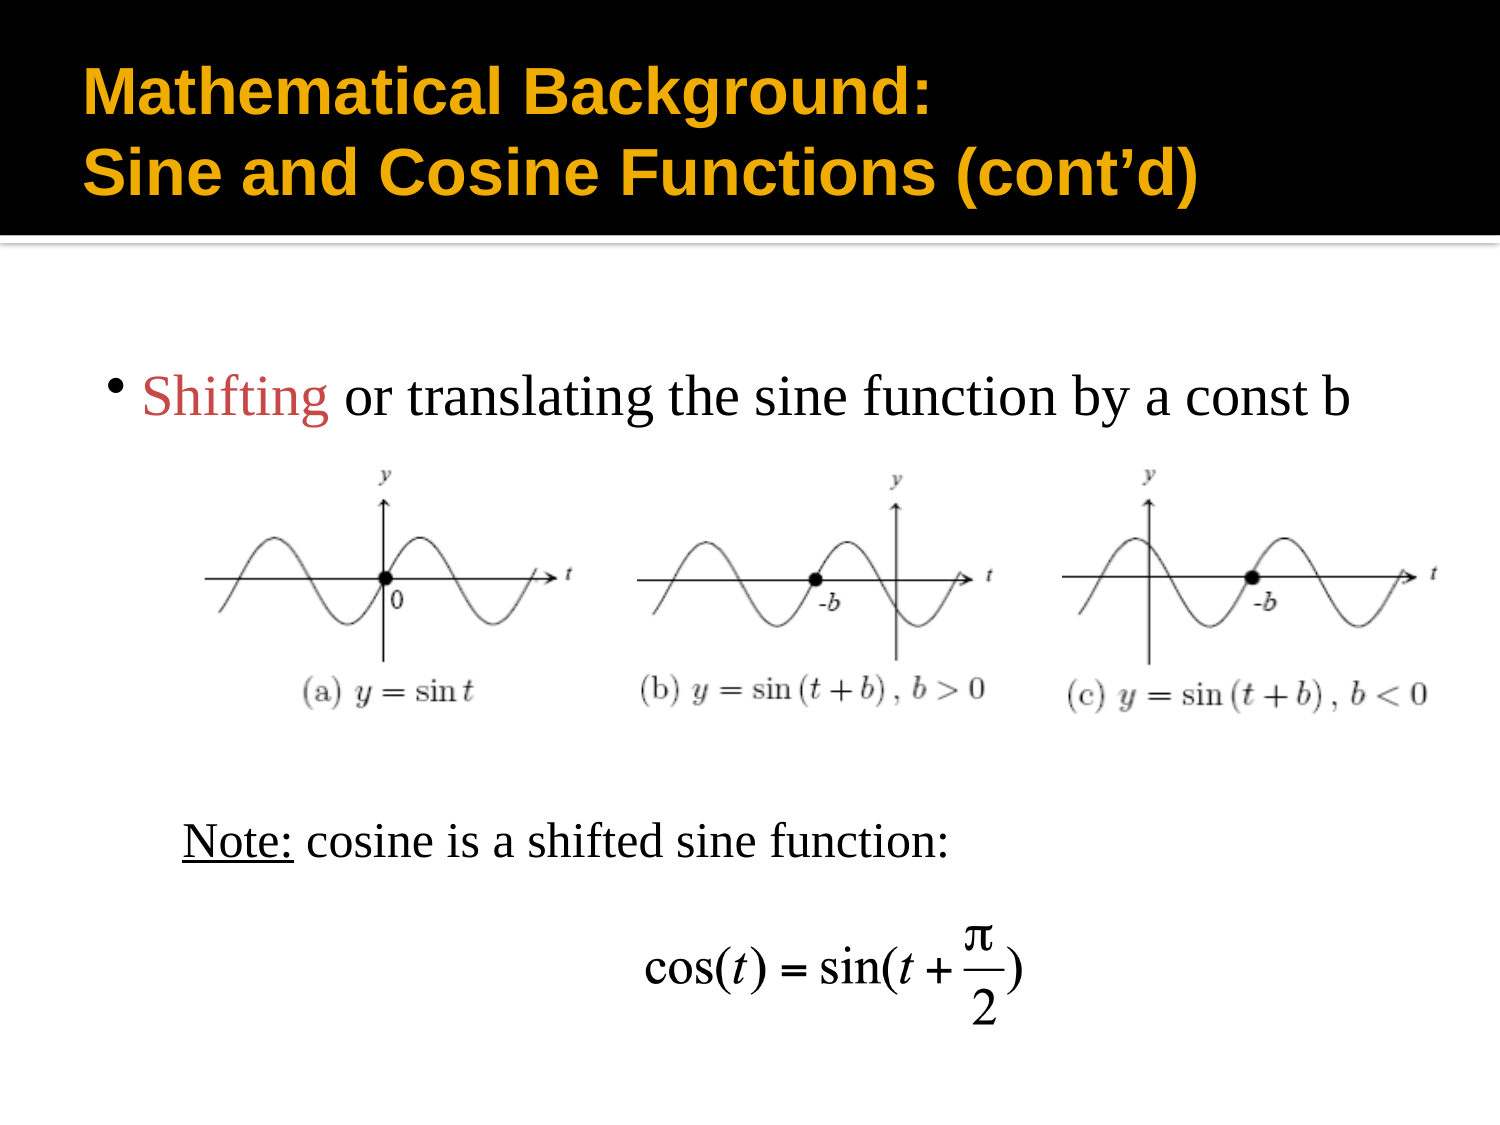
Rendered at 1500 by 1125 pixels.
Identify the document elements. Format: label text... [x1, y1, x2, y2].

text_box Note: cosine is a shifted sine function: [175, 799, 959, 875]
picture [1062, 455, 1451, 728]
picture [637, 462, 1013, 729]
title Mathematical Background: Sine and Cosine Functions (cont’d) [74, 24, 1426, 232]
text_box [637, 899, 1034, 1036]
text_box Shifting or translating the sine function by a const b [99, 350, 1361, 435]
picture [199, 462, 588, 729]
